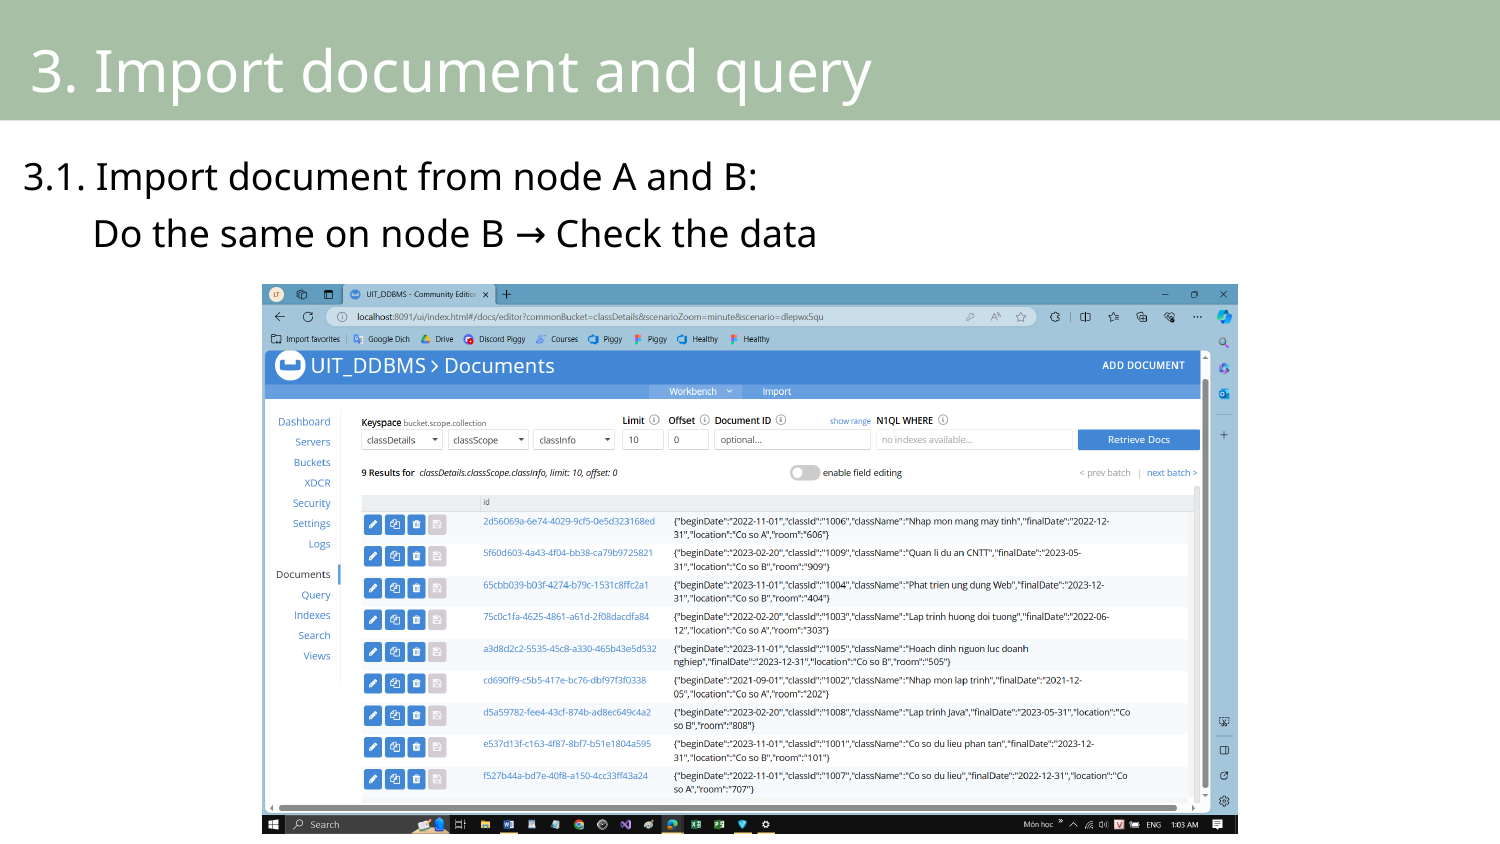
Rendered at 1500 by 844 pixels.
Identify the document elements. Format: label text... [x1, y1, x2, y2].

title 3. Import document and query [0, 19, 904, 179]
text_box 3.1. Import document from node A and B: [0, 122, 825, 267]
picture [262, 284, 1238, 834]
text_box Do the same on node B → Check the data [77, 179, 1010, 263]
text_box [0, 0, 1500, 122]
